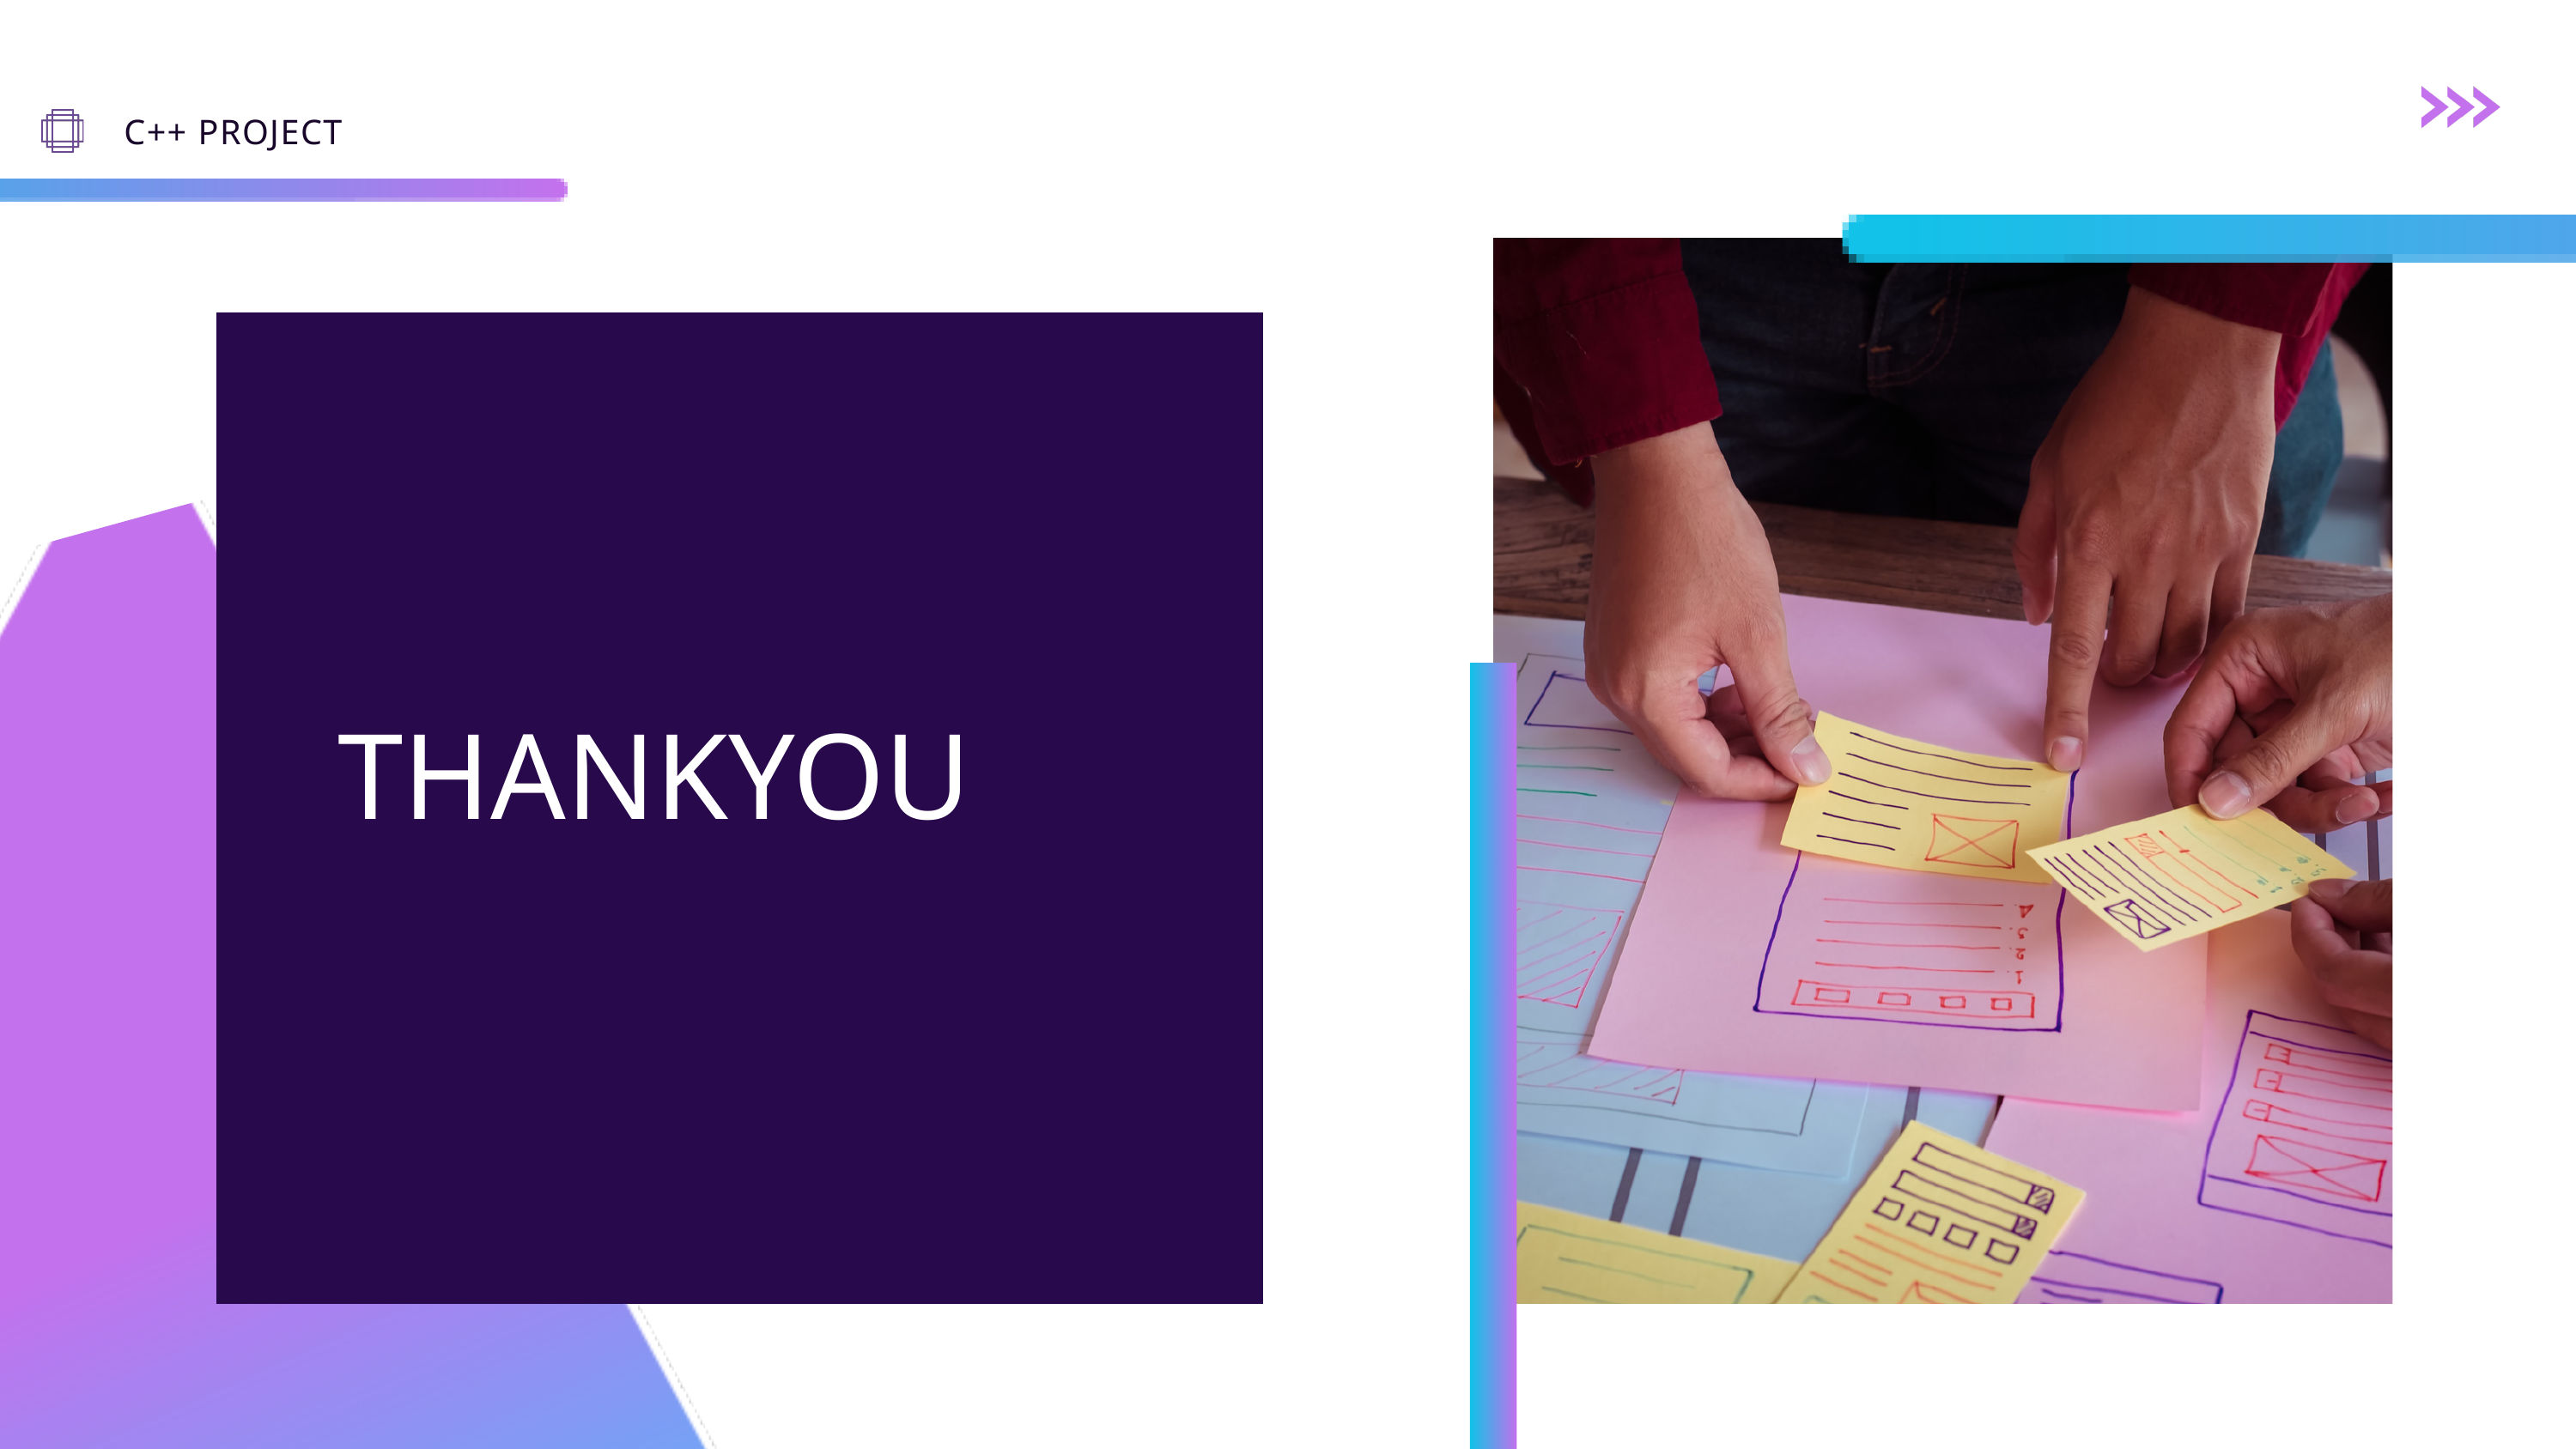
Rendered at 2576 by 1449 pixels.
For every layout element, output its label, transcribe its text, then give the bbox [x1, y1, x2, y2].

text_box [0, 497, 931, 1449]
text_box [216, 312, 1263, 1304]
text_box [1493, 238, 2393, 1304]
text_box [1469, 663, 1517, 1449]
text_box [2421, 86, 2500, 129]
text_box [1842, 215, 2576, 263]
text_box [0, 179, 568, 202]
text_box [40, 109, 84, 153]
text_box C++ PROJECT [124, 113, 551, 152]
